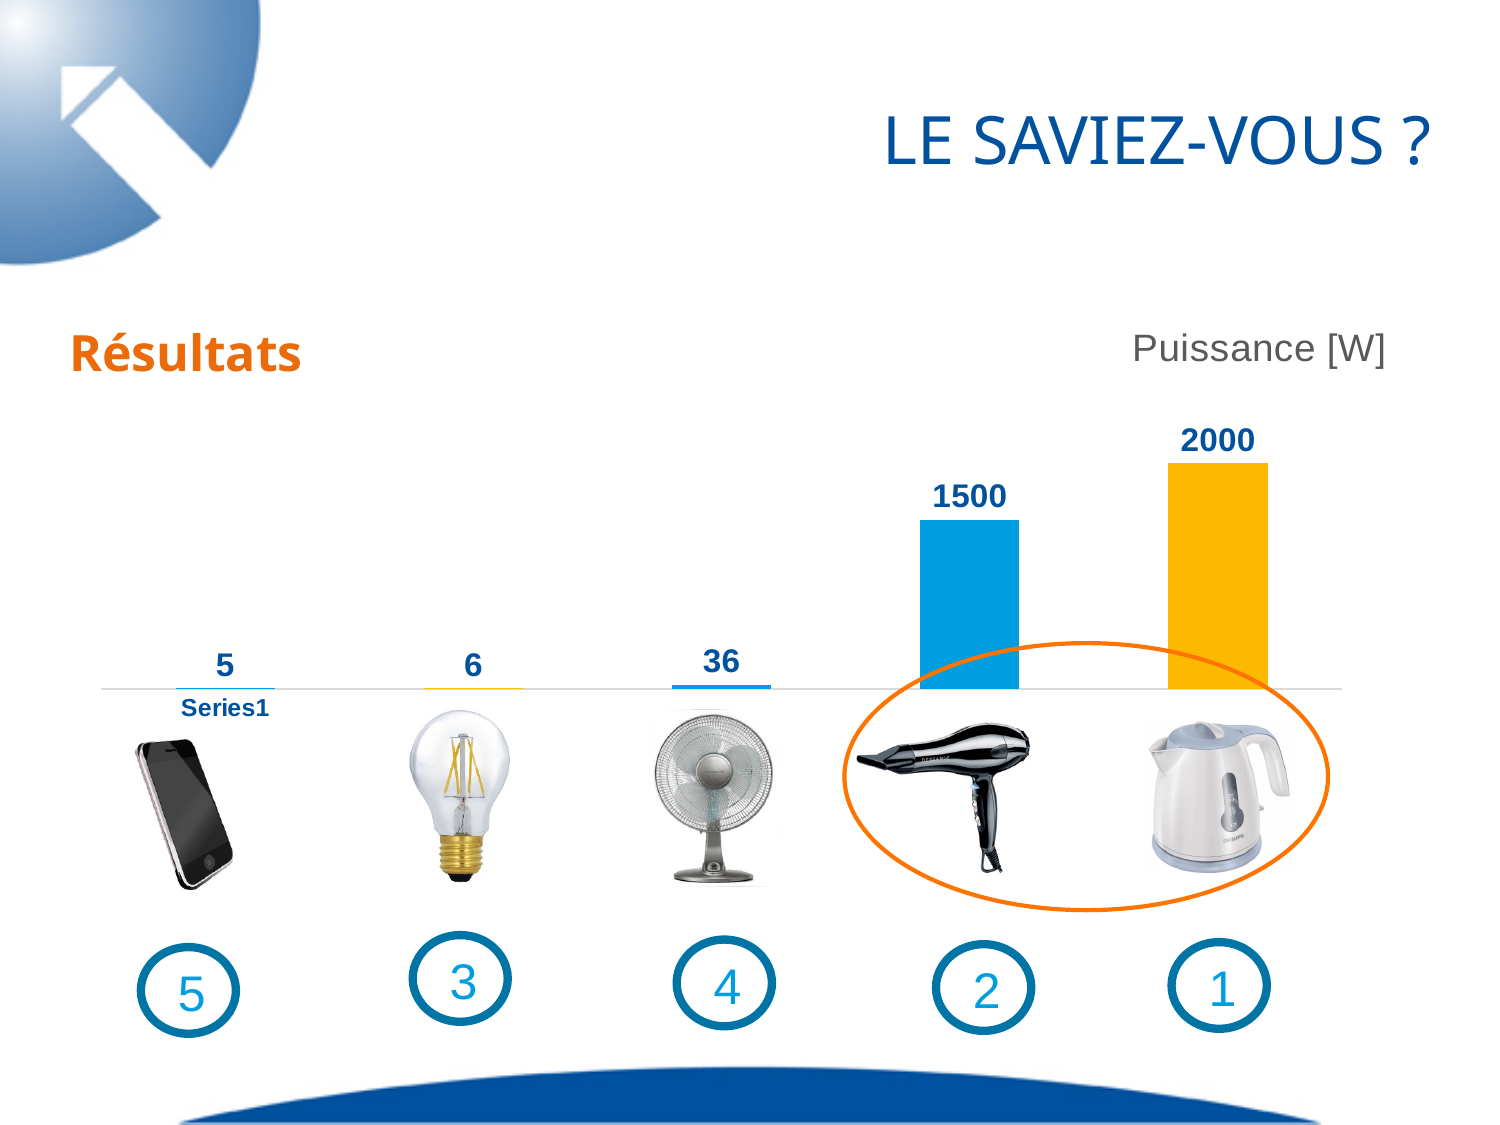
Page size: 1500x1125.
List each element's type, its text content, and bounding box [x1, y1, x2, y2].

chart [100, 277, 1436, 722]
text_box [941, 730, 1243, 913]
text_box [140, 946, 237, 1034]
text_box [935, 943, 1032, 1032]
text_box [676, 939, 773, 1027]
title Le saviez-vous ? [265, 45, 1447, 232]
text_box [412, 934, 508, 1022]
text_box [1171, 941, 1268, 1030]
picture [0, 0, 1500, 1125]
list Résultats [41, 314, 1447, 1035]
text_box [842, 745, 849, 809]
text_box [1300, 730, 1331, 843]
